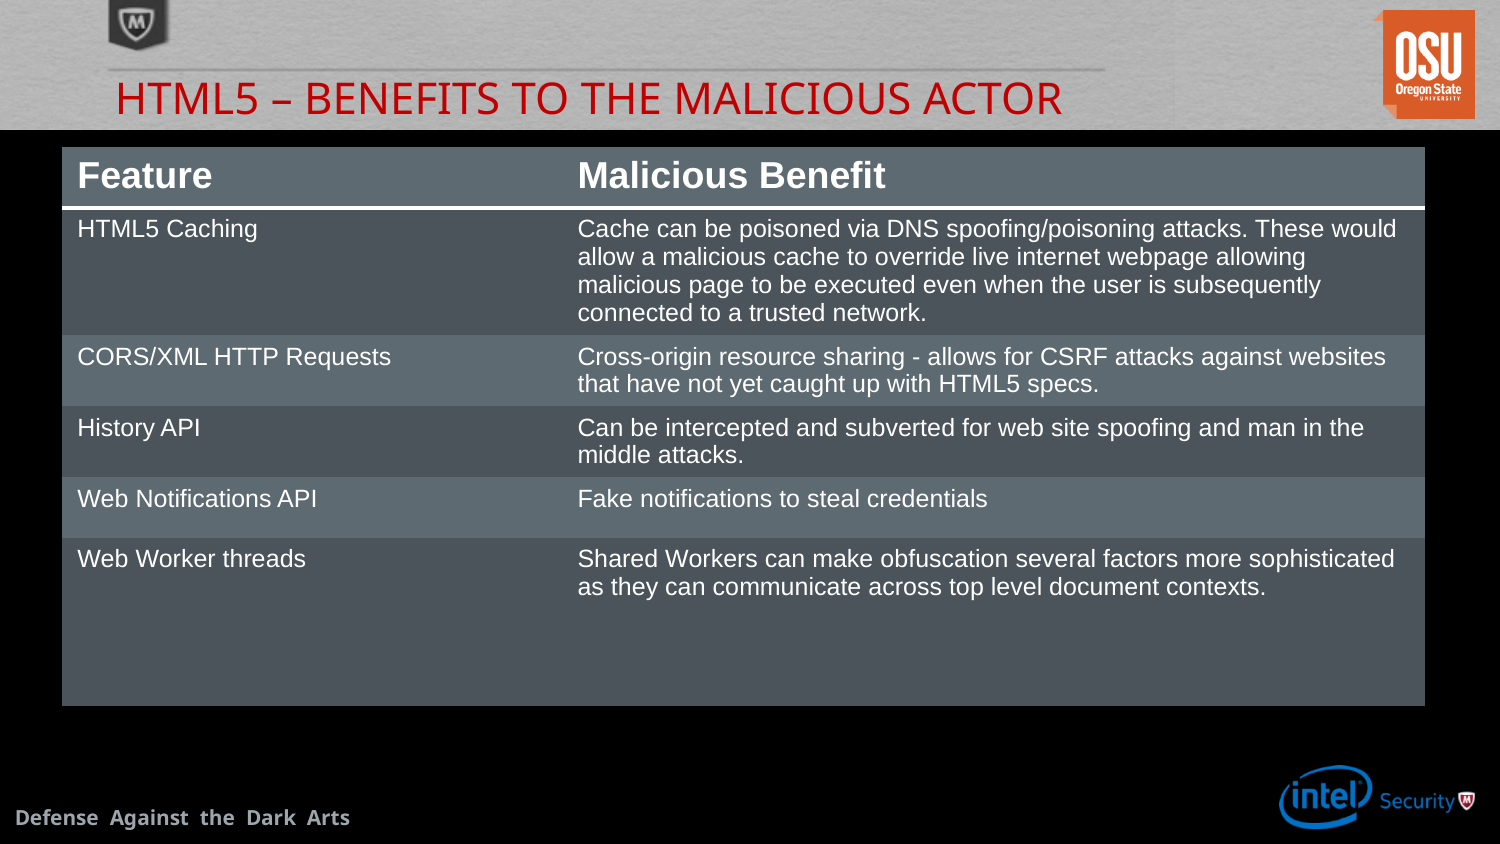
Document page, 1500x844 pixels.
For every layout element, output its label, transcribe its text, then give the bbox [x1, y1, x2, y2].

title HTML5 – Benefits to the Malicious Actor [99, 53, 1176, 147]
table_cell Cross-origin resource sharing - allows for CSRF attacks against websites that have not yet caught up with HTML5 specs. [562, 335, 1425, 406]
table_cell Web Worker threads [62, 538, 562, 706]
picture [1373, 10, 1475, 119]
table_cell Shared Workers can make obfuscation several factors more sophisticated as they can communicate across top level document contexts. [562, 538, 1425, 706]
table_cell Web Notifications API [62, 477, 562, 538]
table_cell Fake notifications to steal credentials [562, 477, 1425, 538]
table_cell Cache can be poisoned via DNS spoofing/poisoning attacks. These would allow a malicious cache to override live internet webpage allowing malicious page to be executed even when the user is subsequently connected to a trusted network. [562, 210, 1425, 335]
table_cell CORS/XML HTTP Requests [62, 335, 562, 406]
picture [1279, 765, 1475, 829]
table_header Malicious Benefit [562, 147, 1425, 206]
table_cell Can be intercepted and subverted for web site spoofing and man in the middle attacks. [562, 406, 1425, 477]
table_cell History API [62, 406, 562, 477]
table_header Feature [62, 147, 562, 206]
table_cell HTML5 Caching [62, 210, 562, 335]
